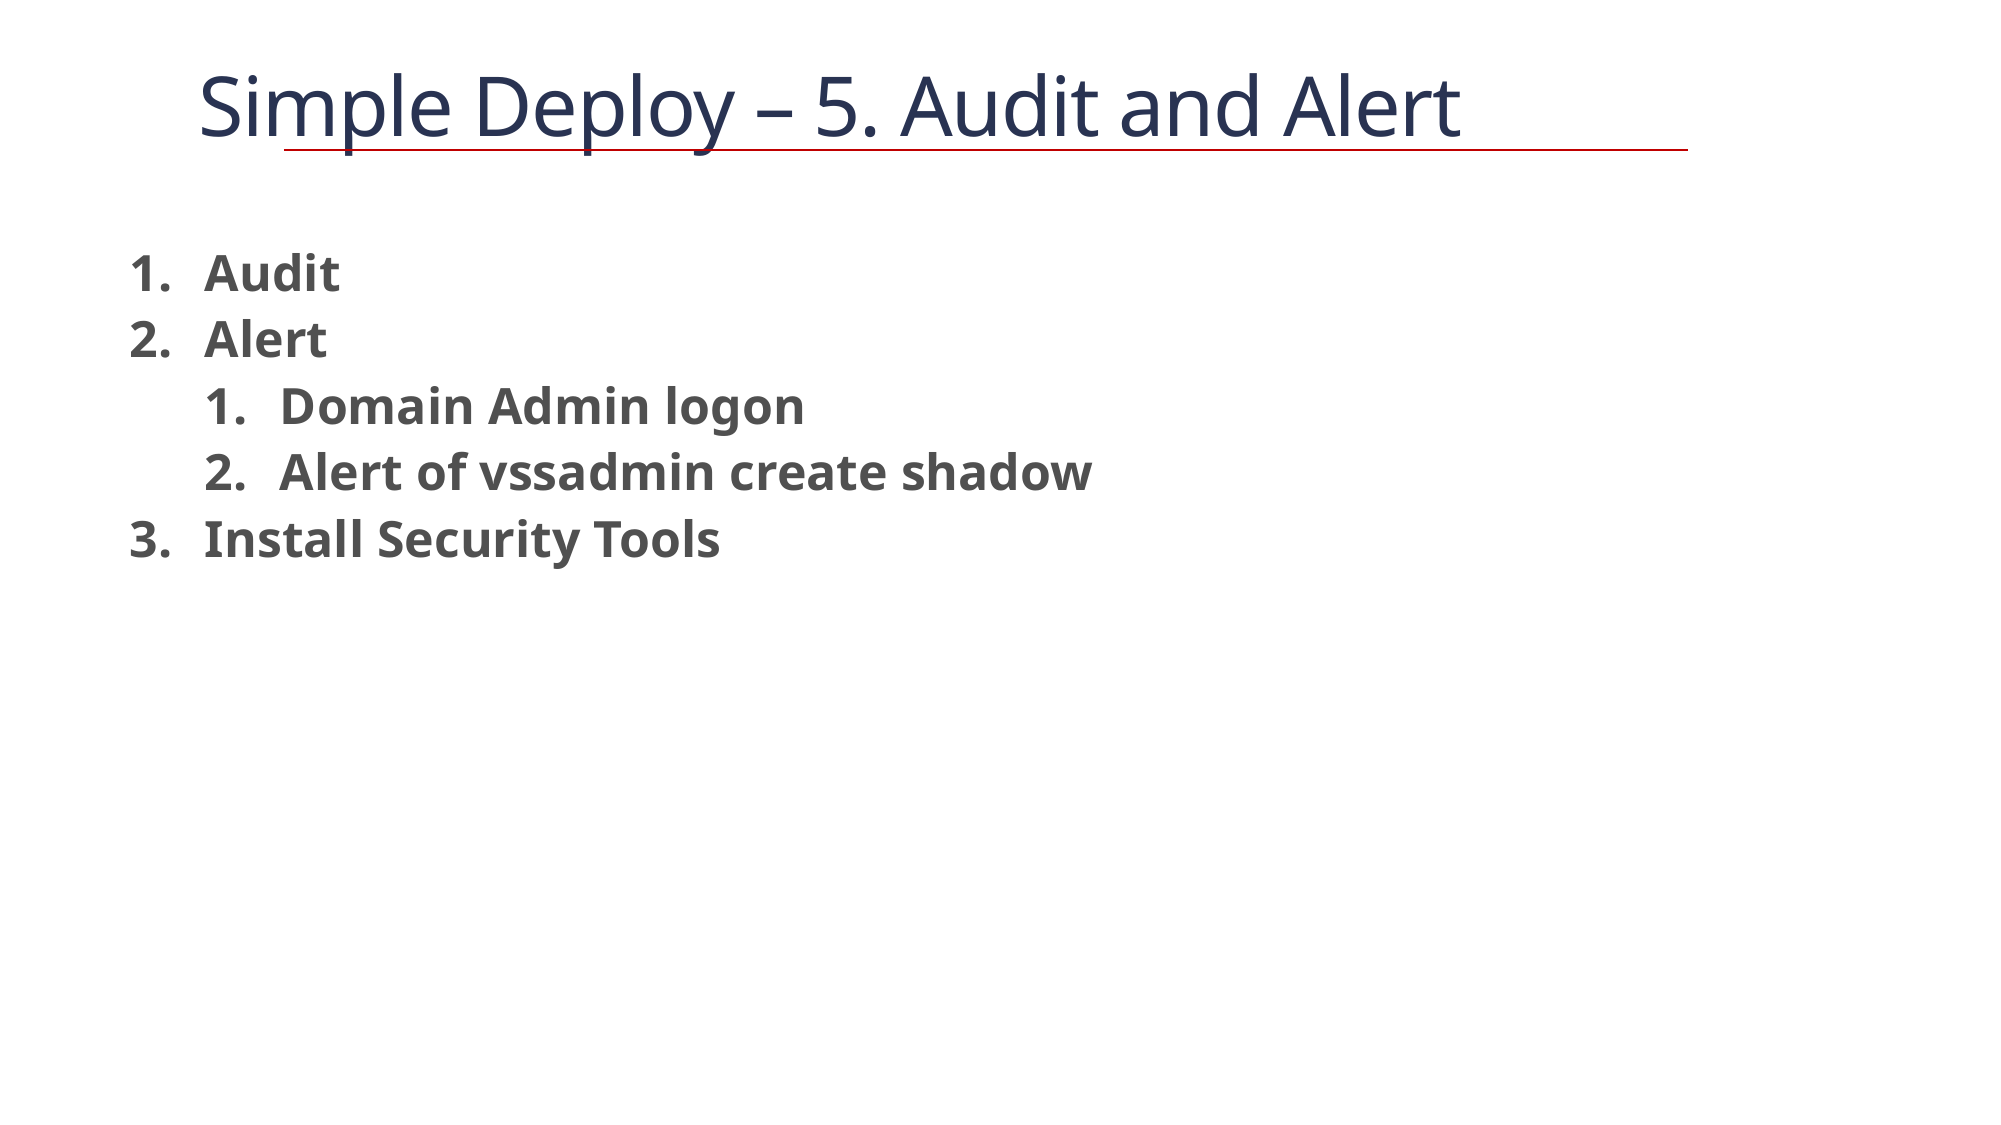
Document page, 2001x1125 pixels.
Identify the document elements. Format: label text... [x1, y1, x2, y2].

title Simple Deploy – 5. Audit and Alert [174, 50, 1838, 223]
text_box Audit Alert Domain Admin logon Alert of vssadmin create shadow Install Security Tools [99, 223, 1888, 792]
